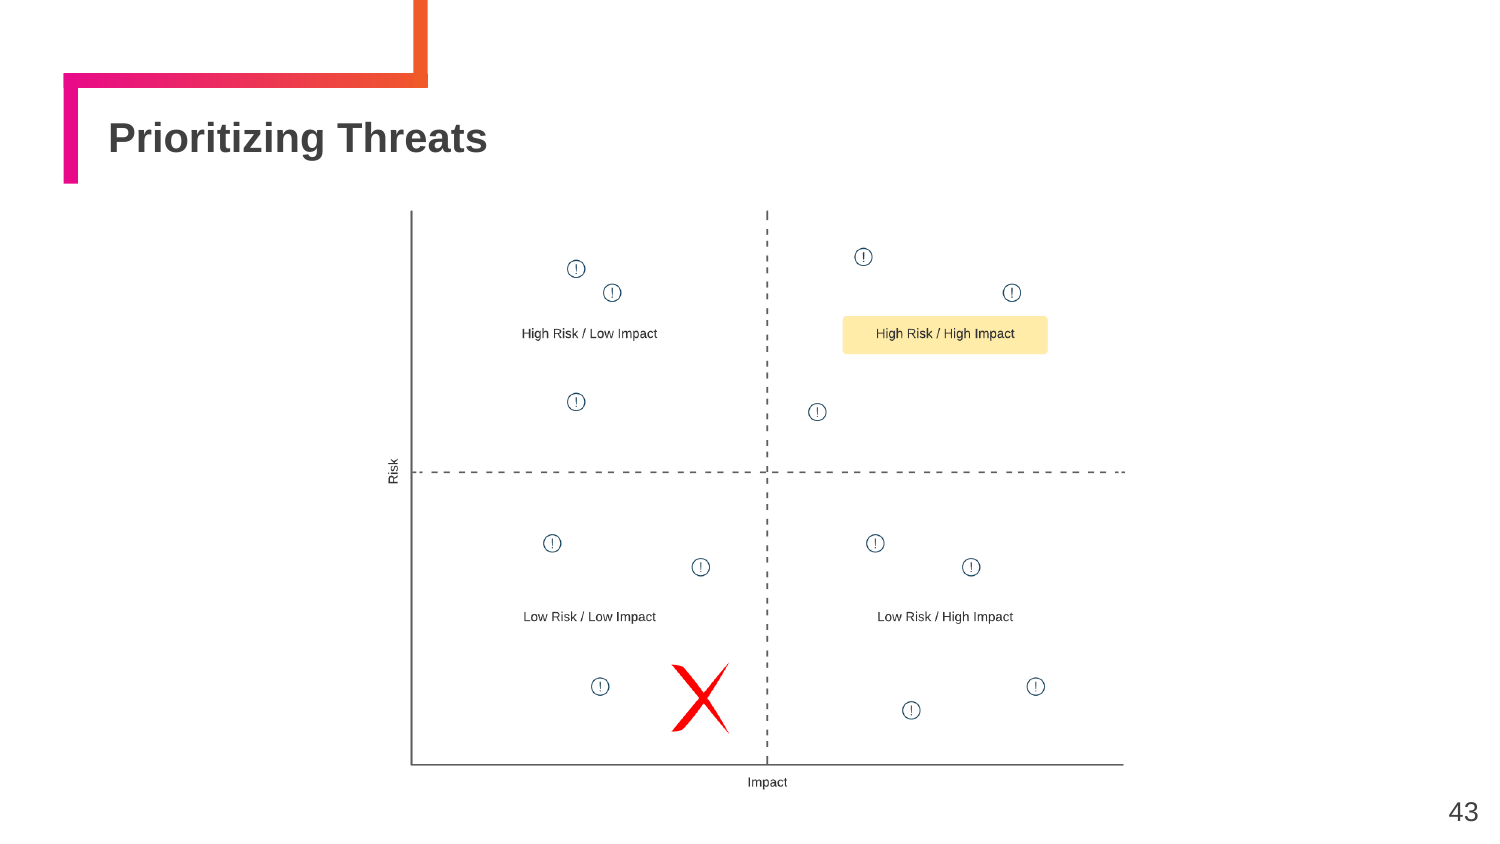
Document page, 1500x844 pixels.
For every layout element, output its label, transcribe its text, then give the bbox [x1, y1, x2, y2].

picture [326, 168, 1174, 844]
title Prioritizing Threats [100, 117, 1455, 169]
slide_number 43 [1403, 779, 1494, 844]
